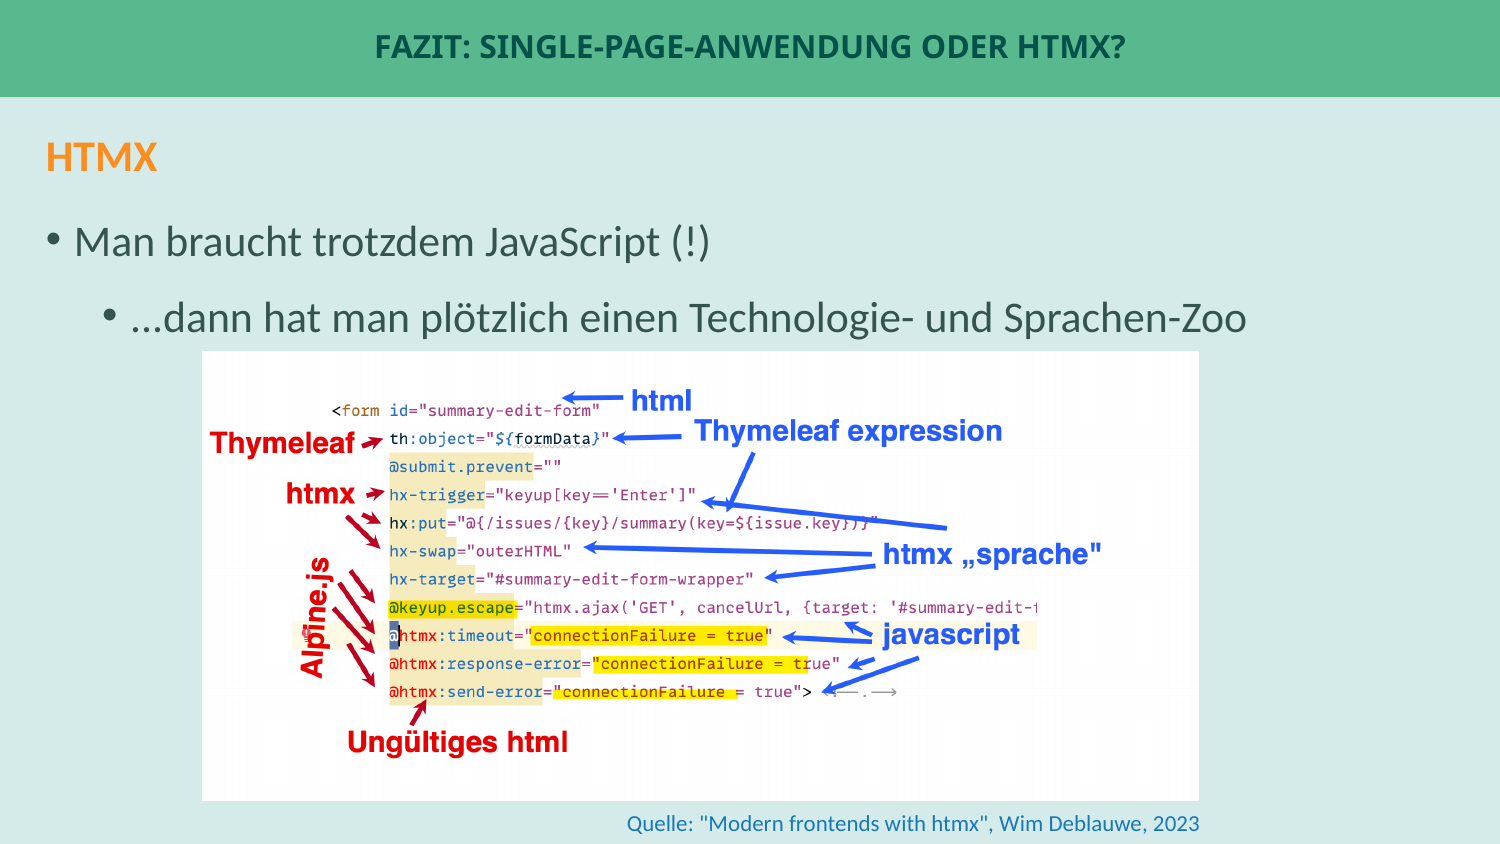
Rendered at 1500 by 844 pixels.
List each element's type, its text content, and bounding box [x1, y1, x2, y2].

picture [202, 351, 1199, 801]
list HTMX Man braucht trotzdem JavaScript (!) ...dann hat man plötzlich einen Technologie- und Sprachen-Zoo [30, 126, 1470, 844]
title Fazit: Single-Page-Anwendung oder HTMX? [0, 0, 1500, 98]
text_box Quelle: "Modern frontends with htmx", Wim Deblauwe, 2023 [612, 800, 1217, 844]
